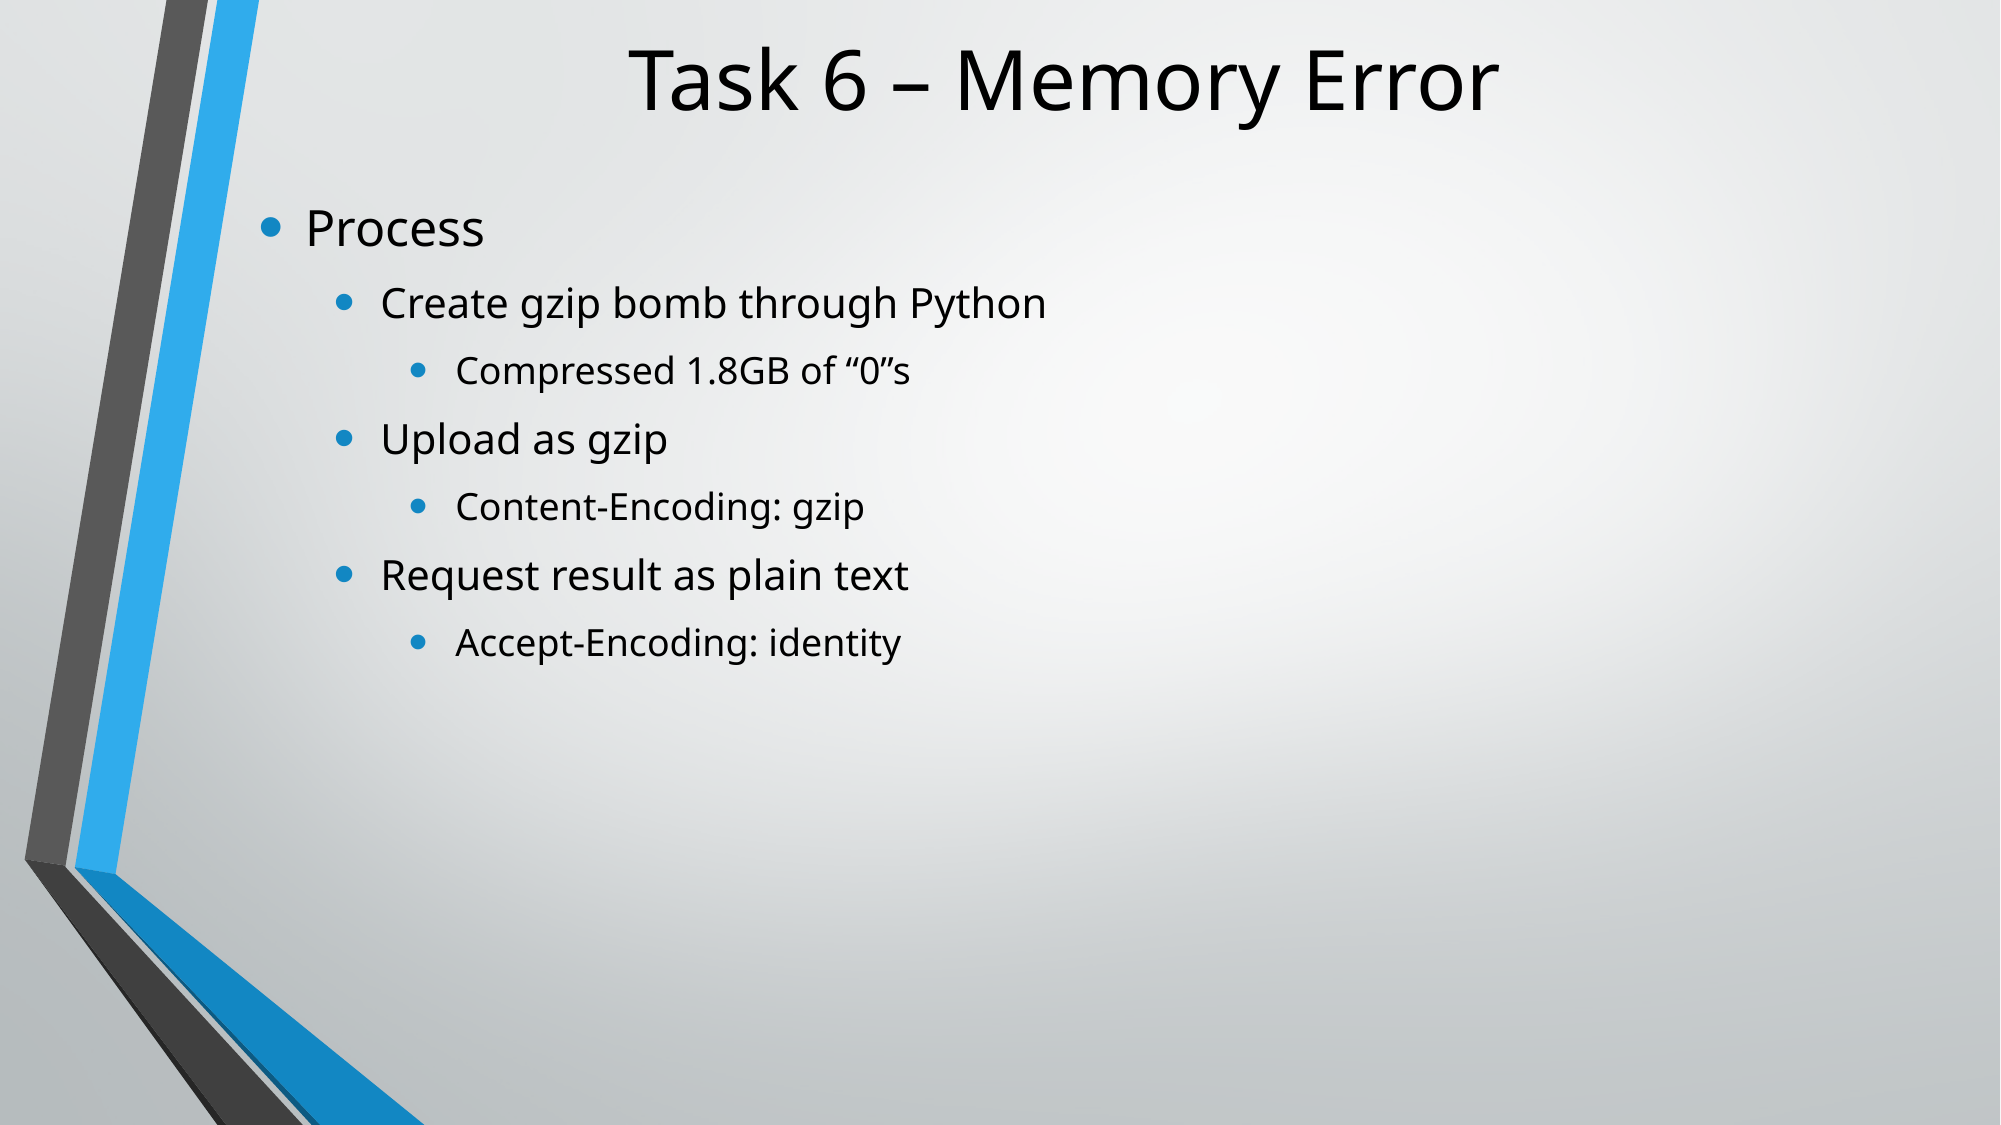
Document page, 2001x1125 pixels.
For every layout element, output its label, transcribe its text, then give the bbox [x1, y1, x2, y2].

list Process Create gzip bomb through Python Compressed 1.8GB of “0”s Upload as gzip Content-Encoding: gzip Request result as plain text Accept-Encoding: identity [243, 188, 1887, 1030]
title Task 6 – Memory Error [243, 0, 1887, 154]
